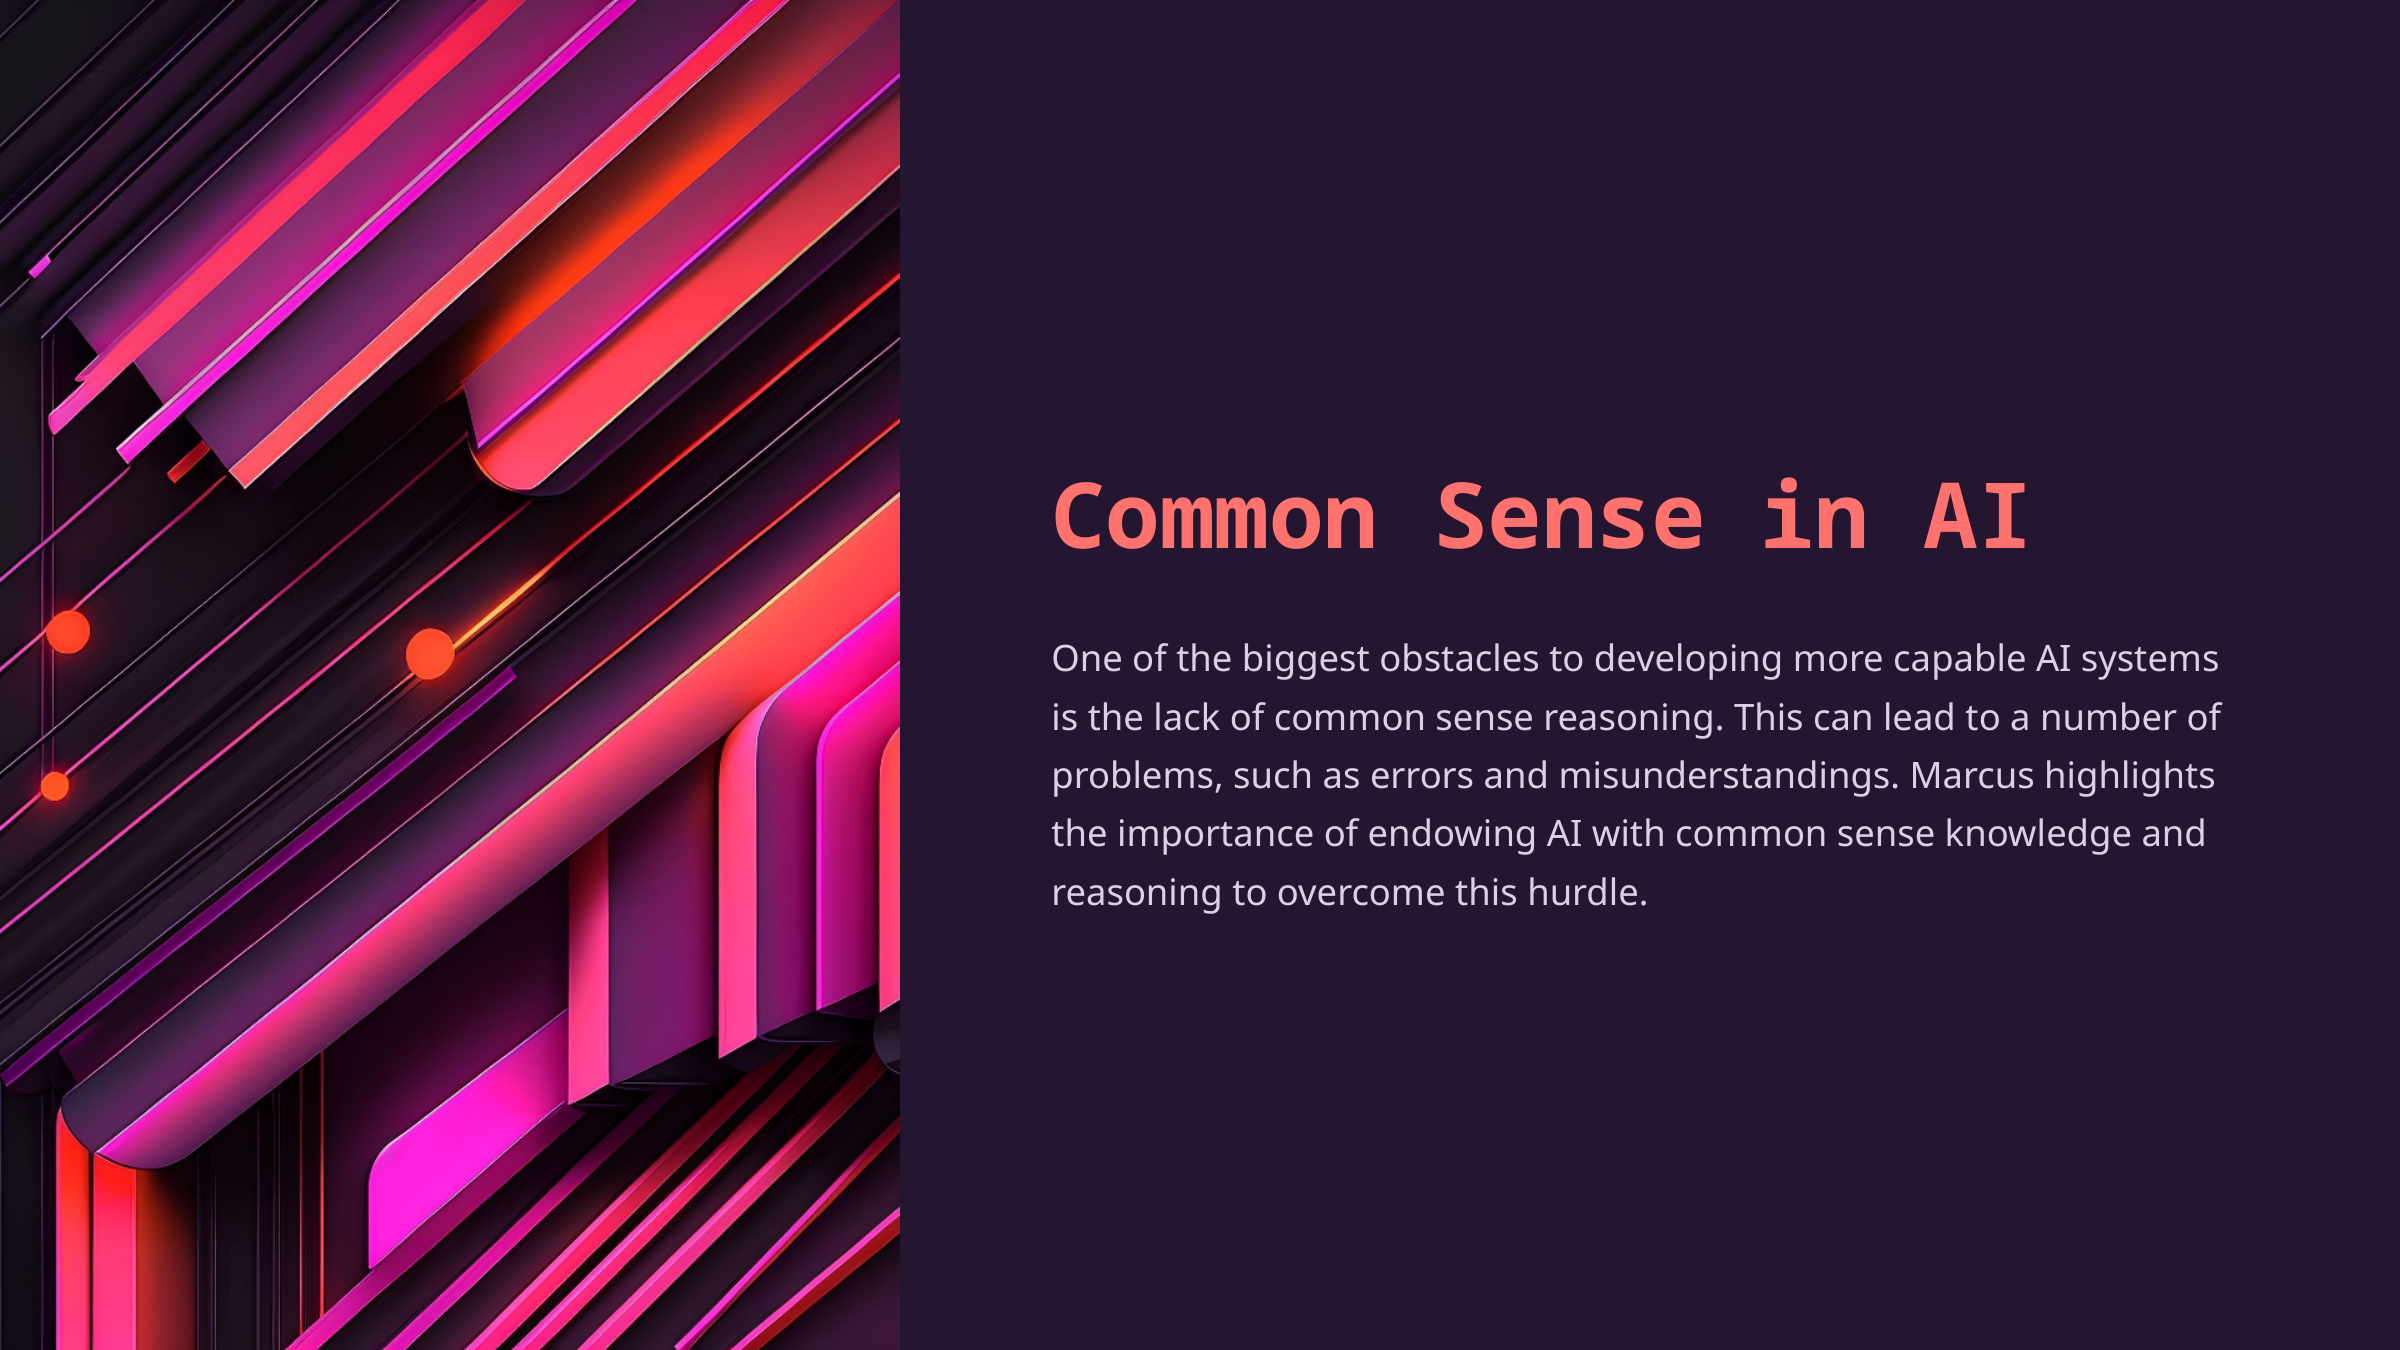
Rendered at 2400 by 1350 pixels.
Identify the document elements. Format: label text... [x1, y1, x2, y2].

picture [0, 0, 900, 1350]
text_box [900, 0, 2400, 1350]
text_box Common Sense in AI [1036, 444, 1870, 559]
text_box One of the biggest obstacles to developing more capable AI systems is the lack of common sense reasoning. This can lead to a number of problems, such as errors and misunderstandings. Marcus highlights the importance of endowing AI with common sense knowledge and reasoning to overcome this hurdle. [1036, 613, 2264, 905]
